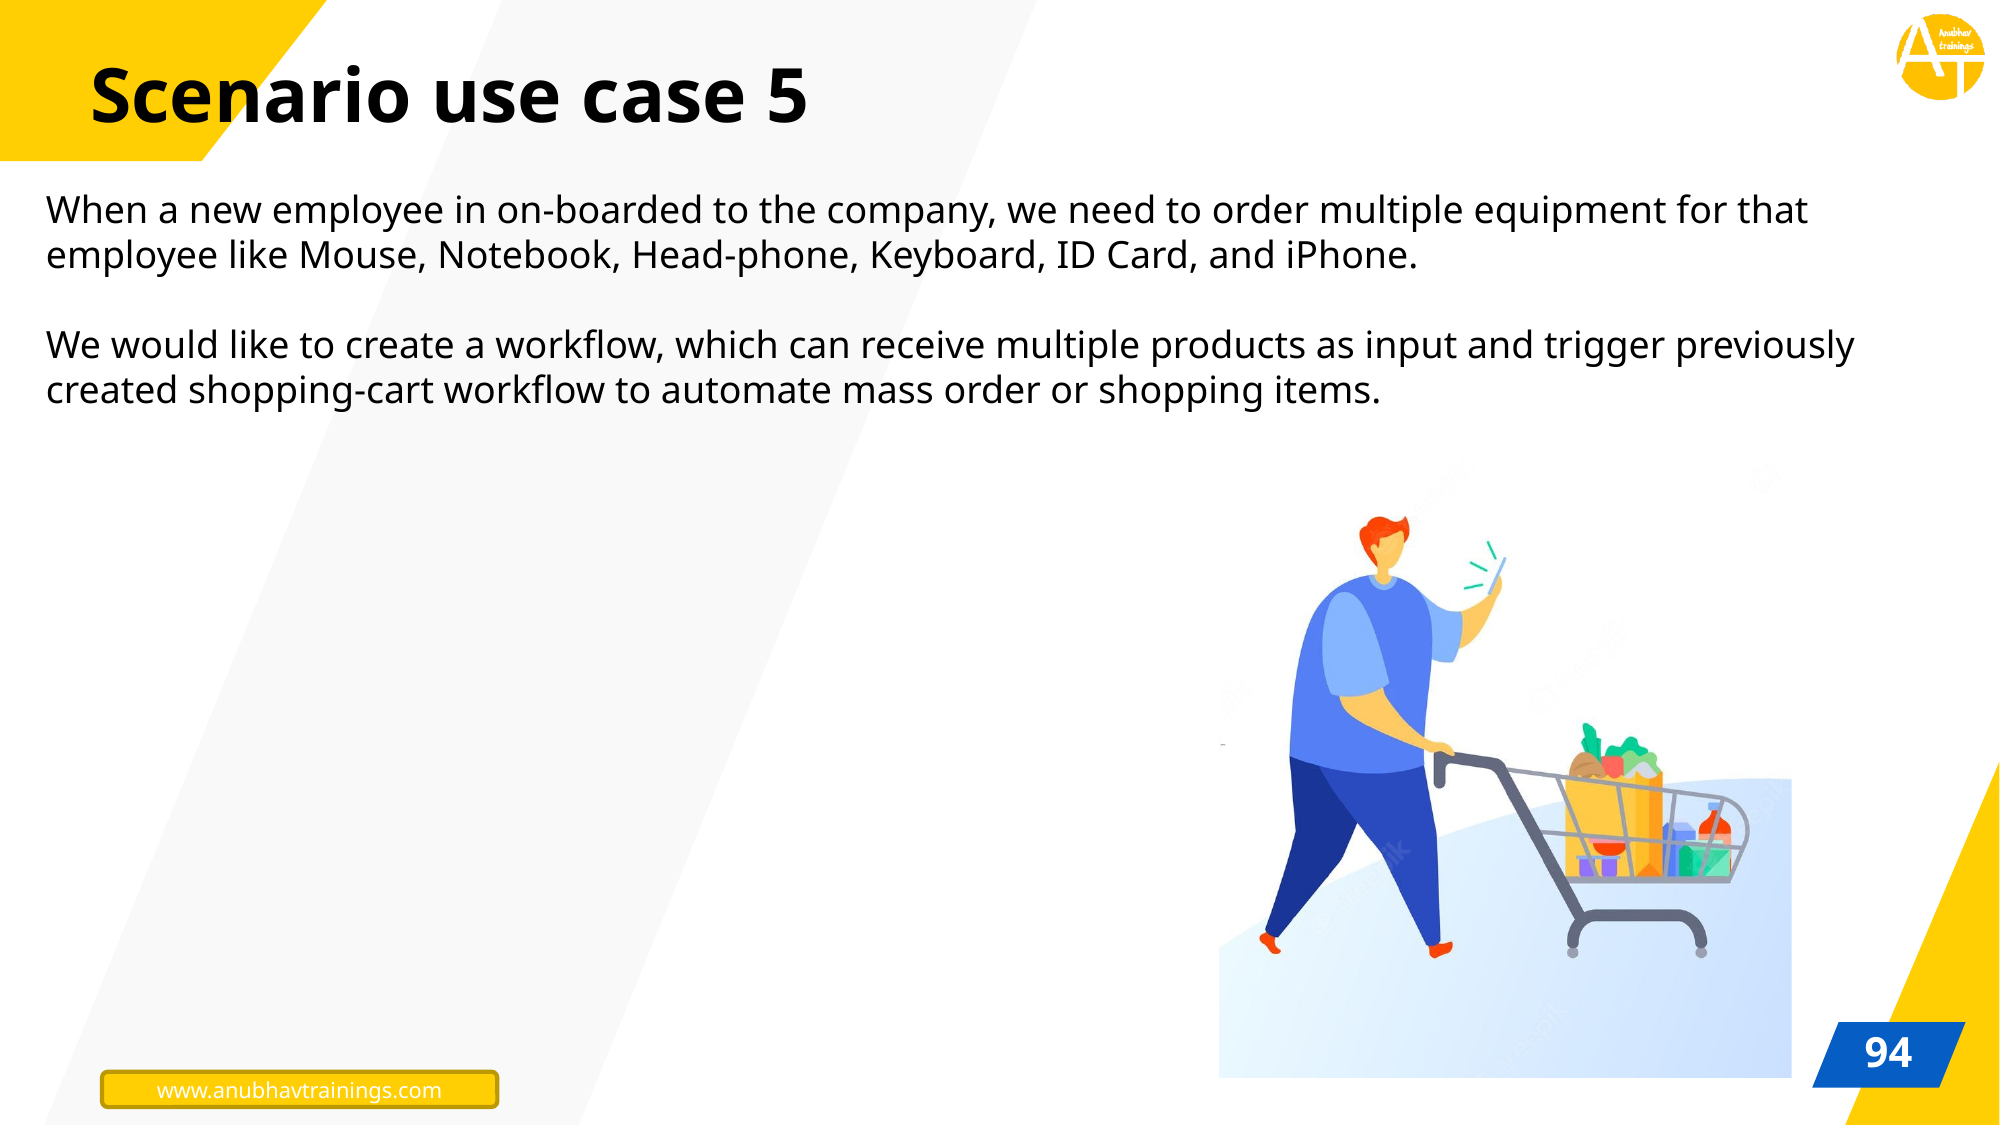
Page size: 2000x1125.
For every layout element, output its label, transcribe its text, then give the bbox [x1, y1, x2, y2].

text_box When a new employee in on-boarded to the company, we need to order multiple equipment for that employee like Mouse, Notebook, Head-phone, Keyboard, ID Card, and iPhone. We would like to create a workflow, which can receive multiple products as input and trigger previously created shopping-cart workflow to automate mass order or shopping items. [31, 179, 1969, 419]
text_box [0, 0, 329, 164]
picture [1218, 458, 1792, 1078]
text_box www.anubhavtrainings.com [99, 1069, 500, 1110]
slide_number 94 [1847, 1024, 1931, 1086]
title Scenario use case 5 [90, 31, 1792, 148]
picture [1888, 8, 1989, 108]
